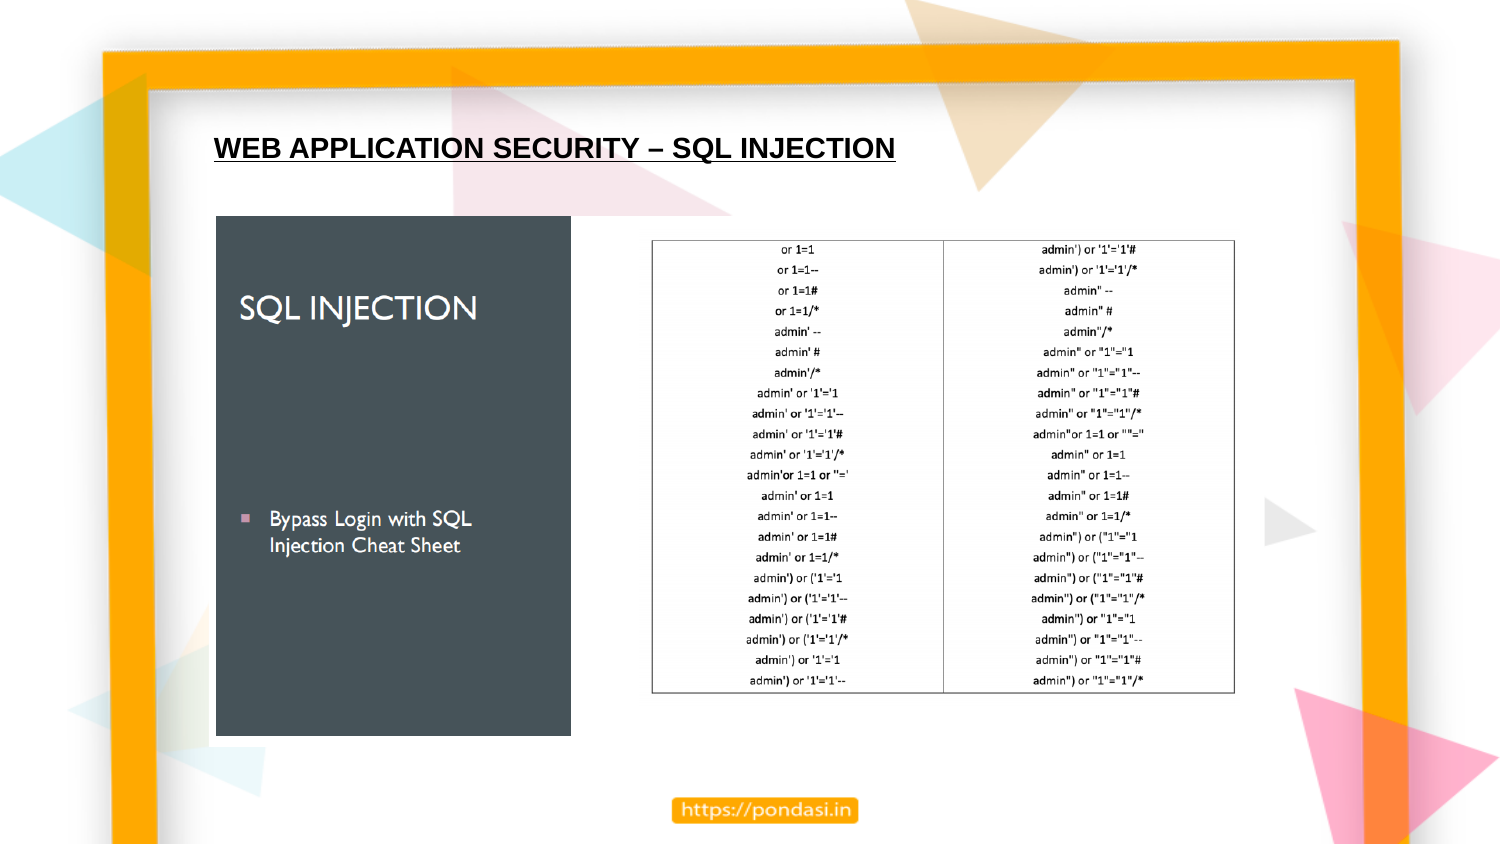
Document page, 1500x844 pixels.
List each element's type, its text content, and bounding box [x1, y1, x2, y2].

picture [0, 0, 1500, 844]
text_box WEB APPLICATION SECURITY – SQL INJECTION [199, 122, 912, 173]
